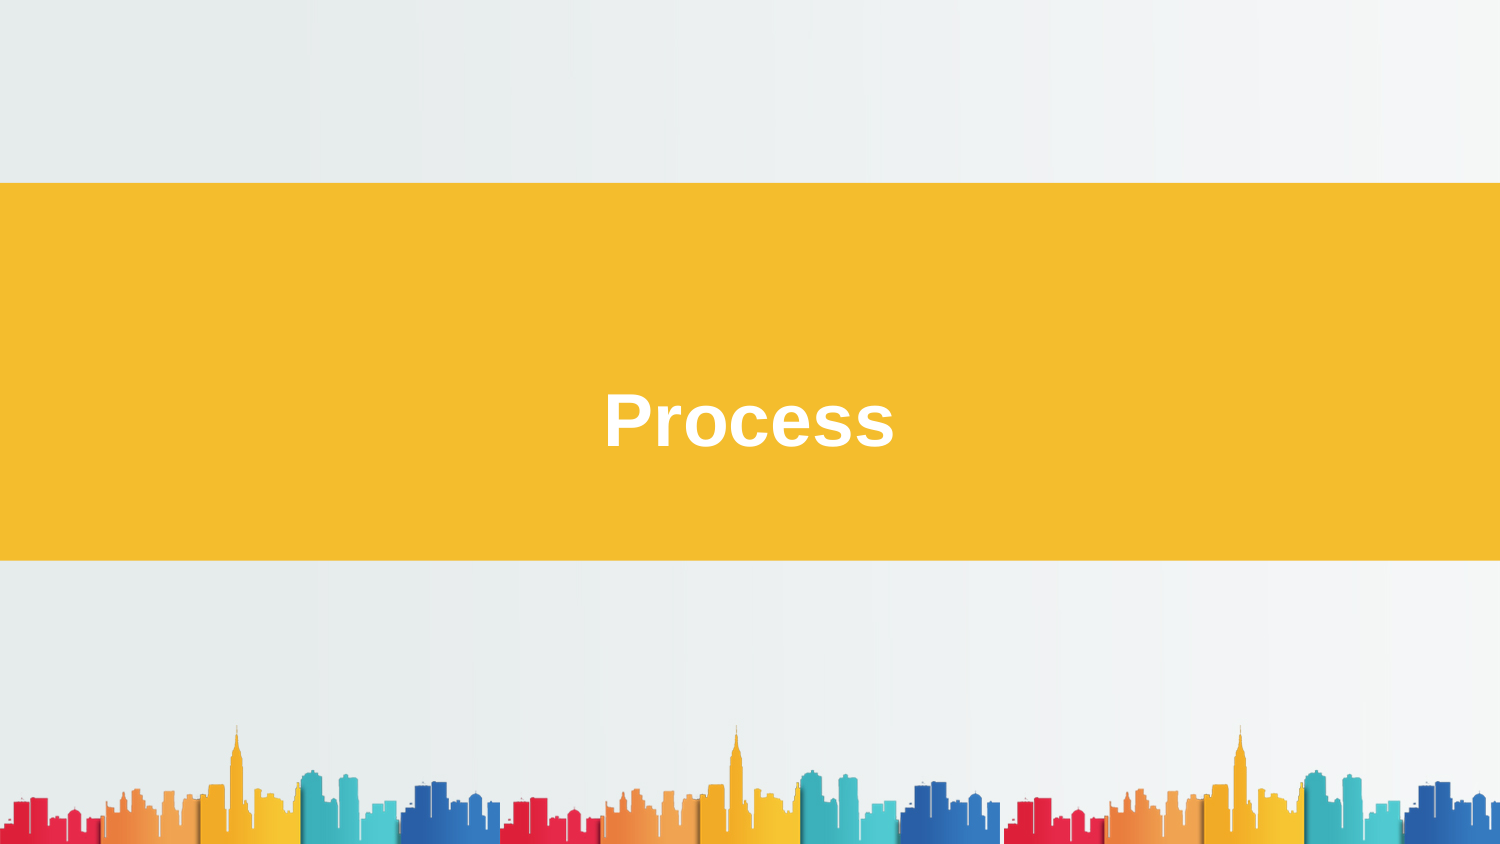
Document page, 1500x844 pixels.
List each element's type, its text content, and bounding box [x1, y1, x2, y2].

picture [0, 561, 1500, 844]
text_box [0, 182, 1500, 561]
picture [0, 0, 1500, 182]
text_box Process [371, 371, 1128, 461]
